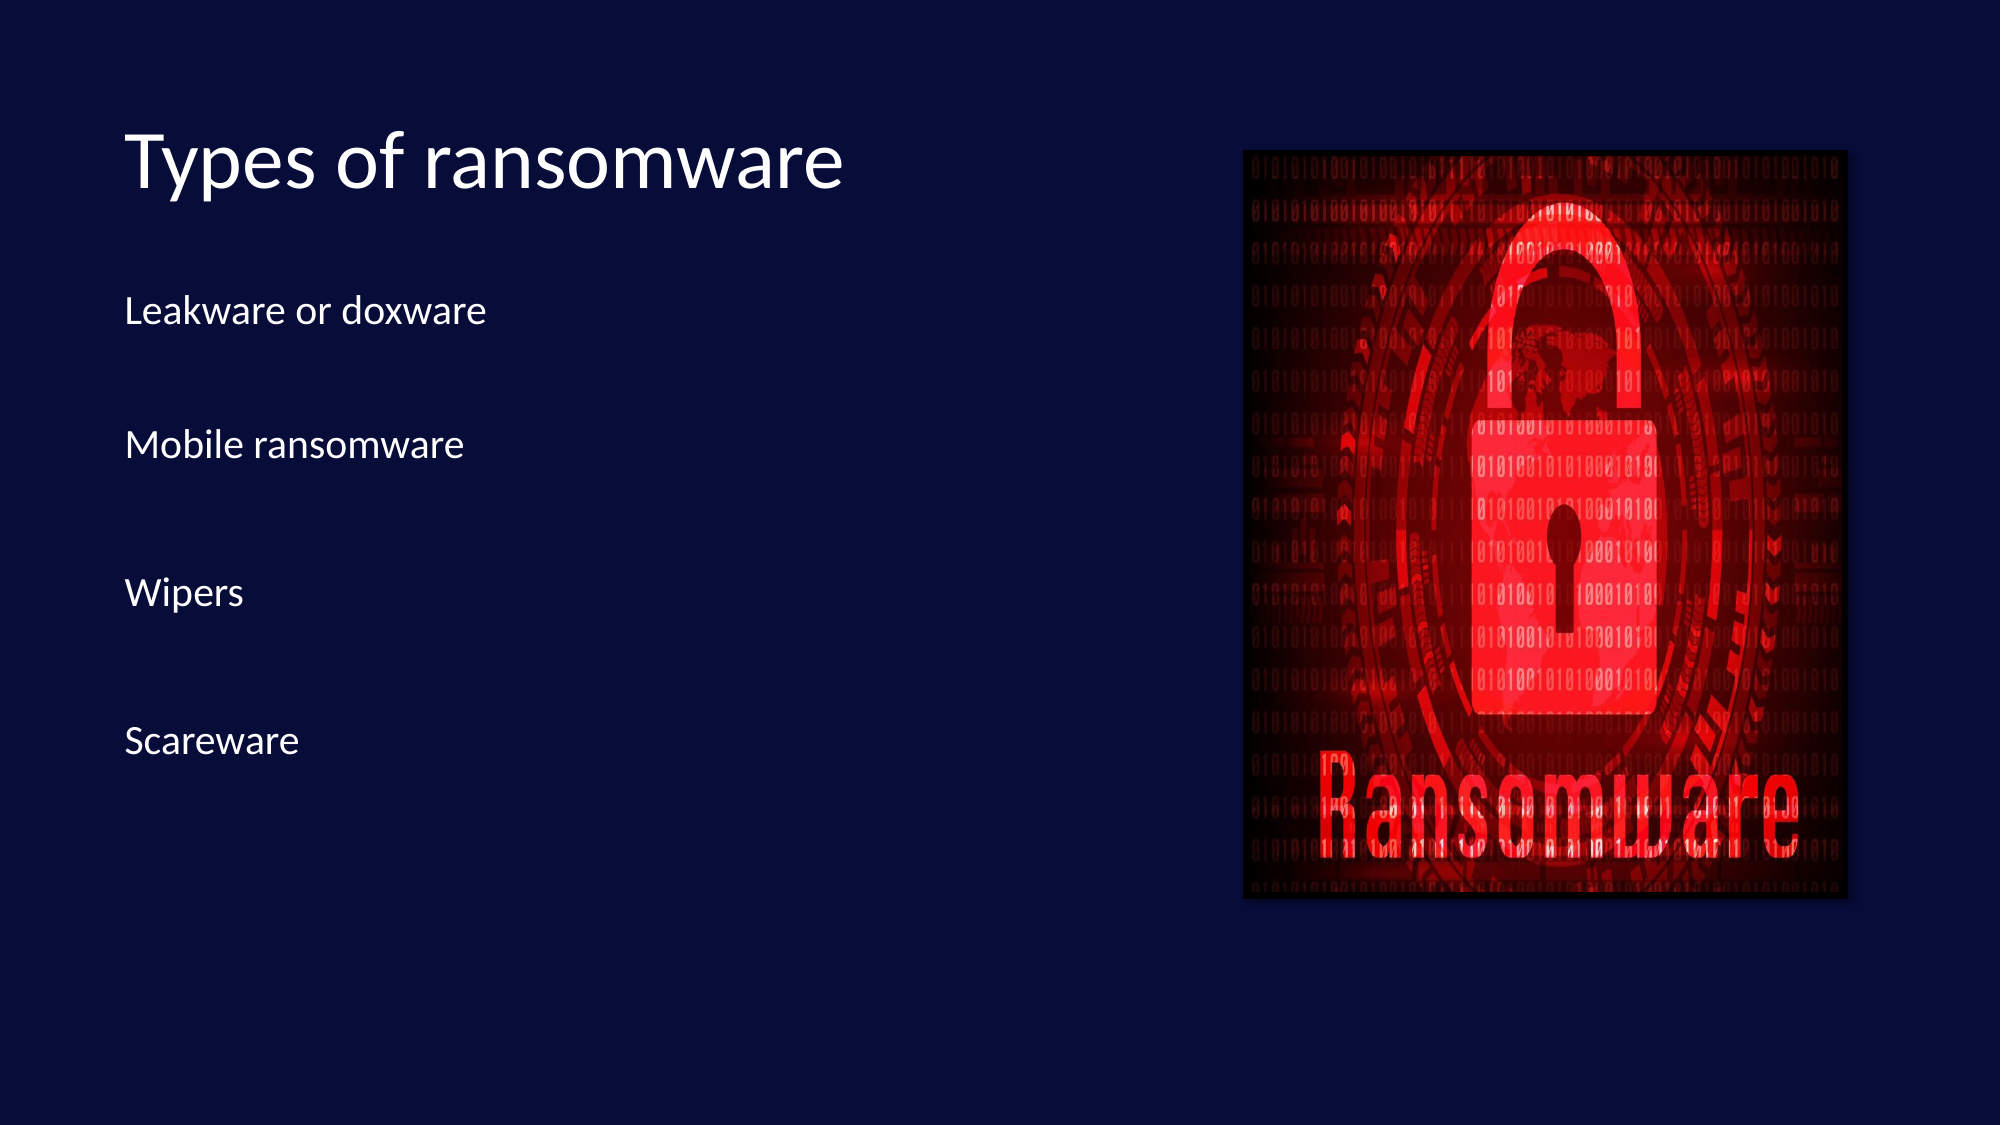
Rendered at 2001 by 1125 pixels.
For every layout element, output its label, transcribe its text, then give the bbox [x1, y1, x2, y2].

picture [1249, 155, 1843, 893]
text_box Leakware or doxware [109, 275, 1110, 341]
text_box Scareware [109, 705, 1110, 771]
text_box Mobile ransomware [109, 409, 1110, 475]
text_box Wipers [109, 557, 1110, 623]
text_box Types of ransomware [109, 97, 1110, 213]
